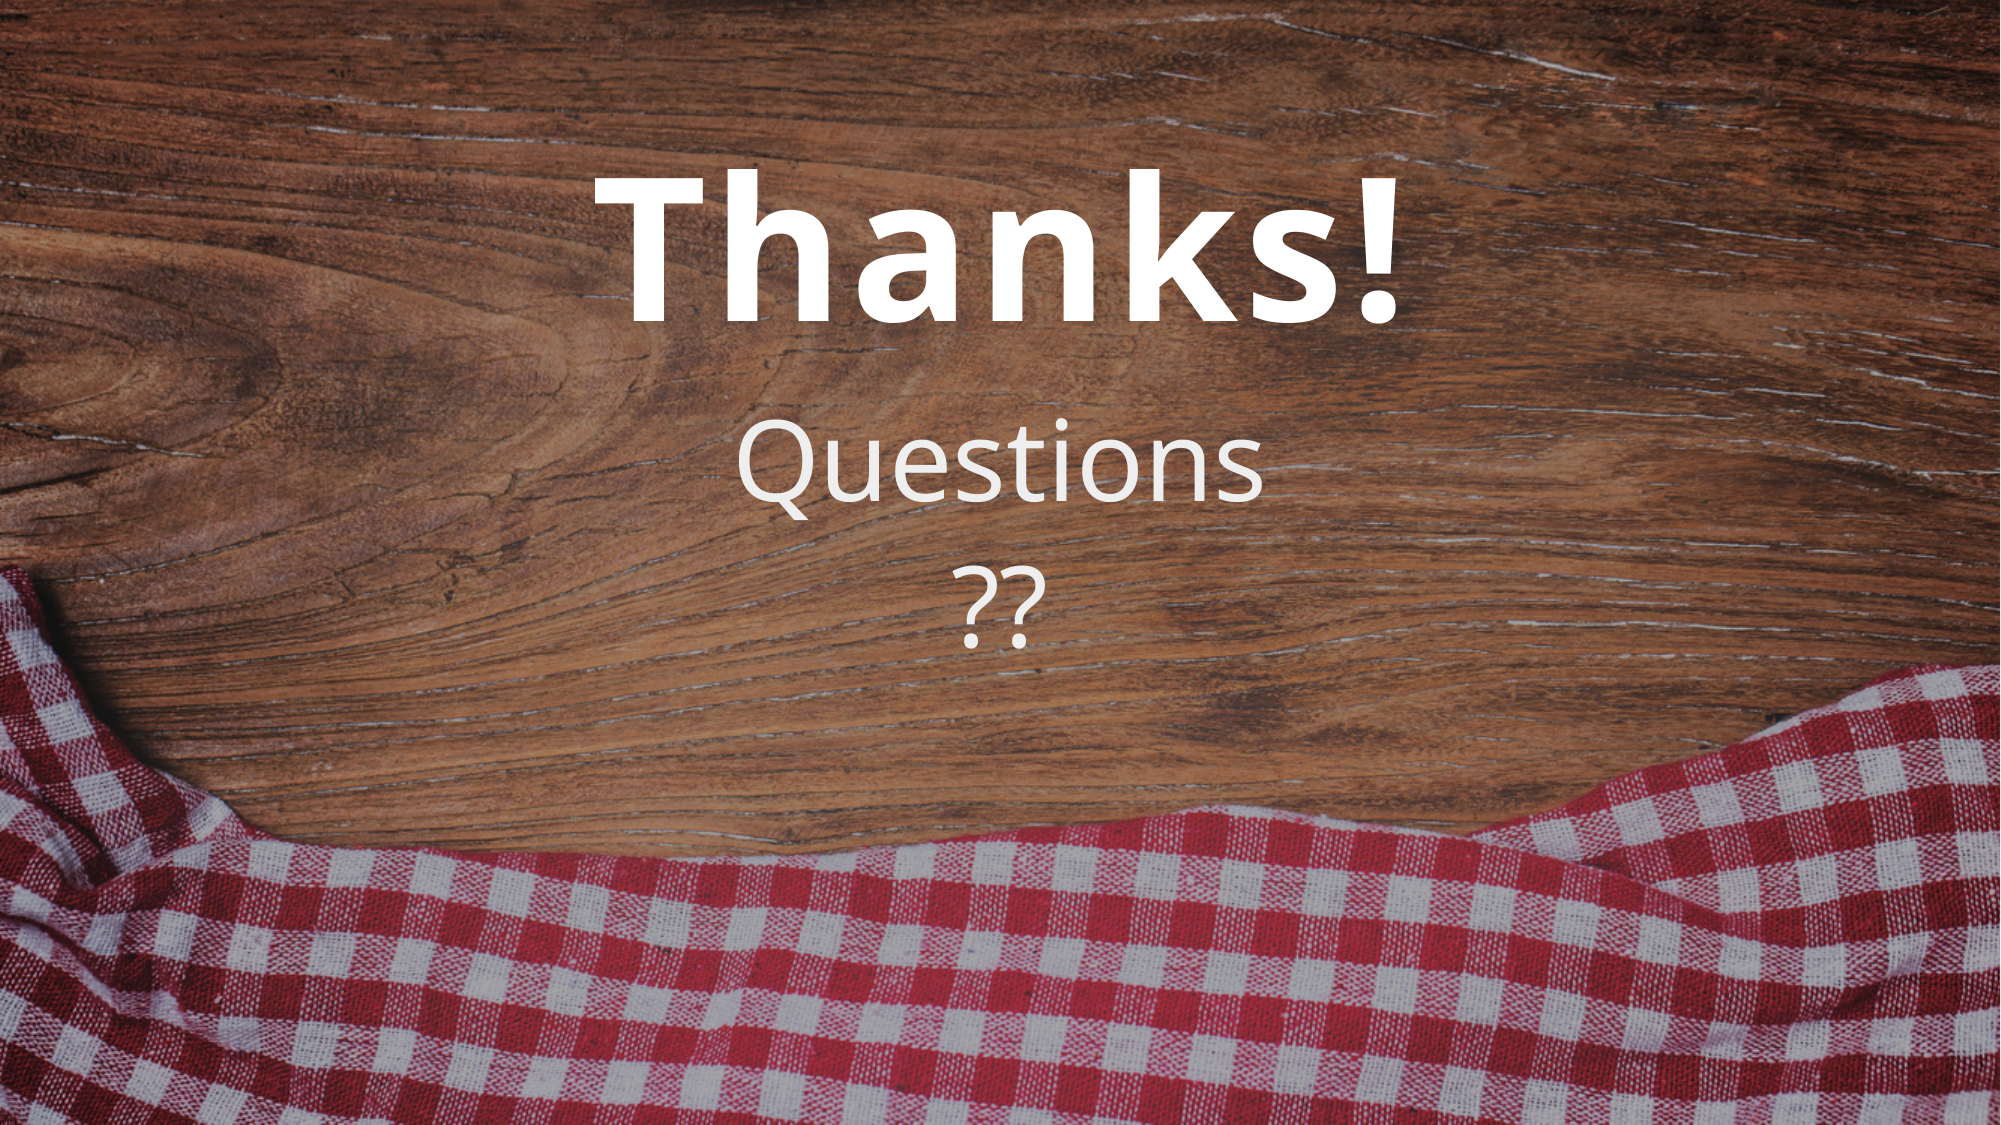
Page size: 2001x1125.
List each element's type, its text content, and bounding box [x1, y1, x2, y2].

text_box Questions ?? [569, 443, 1431, 751]
text_box Thanks! [576, 114, 1424, 370]
picture [0, 0, 2001, 1125]
